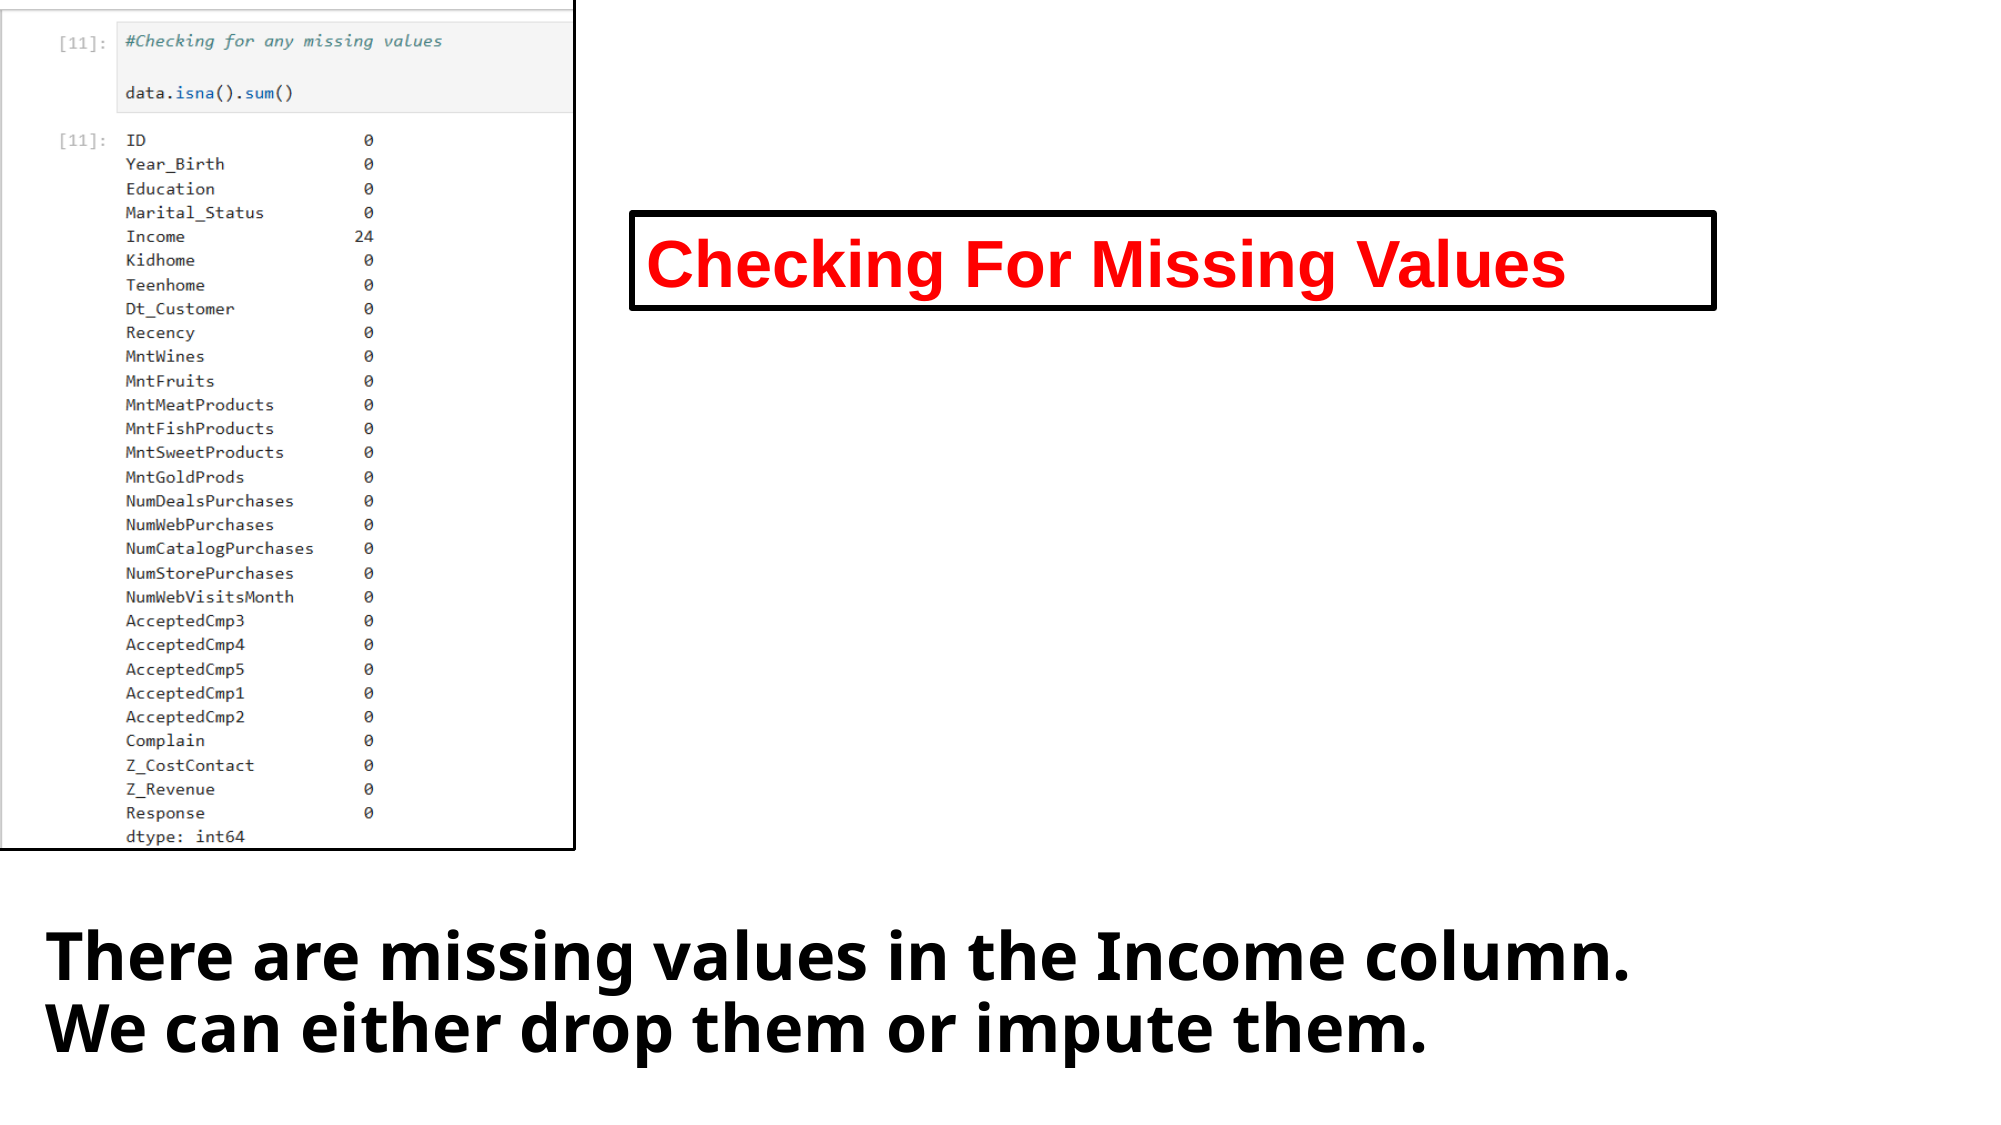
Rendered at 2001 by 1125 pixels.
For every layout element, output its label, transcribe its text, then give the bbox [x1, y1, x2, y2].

text_box Checking For Missing Values [631, 213, 1715, 309]
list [0, 0, 574, 849]
title There are missing values in the Income column. We can either drop them or impute them. [30, 886, 1755, 1104]
